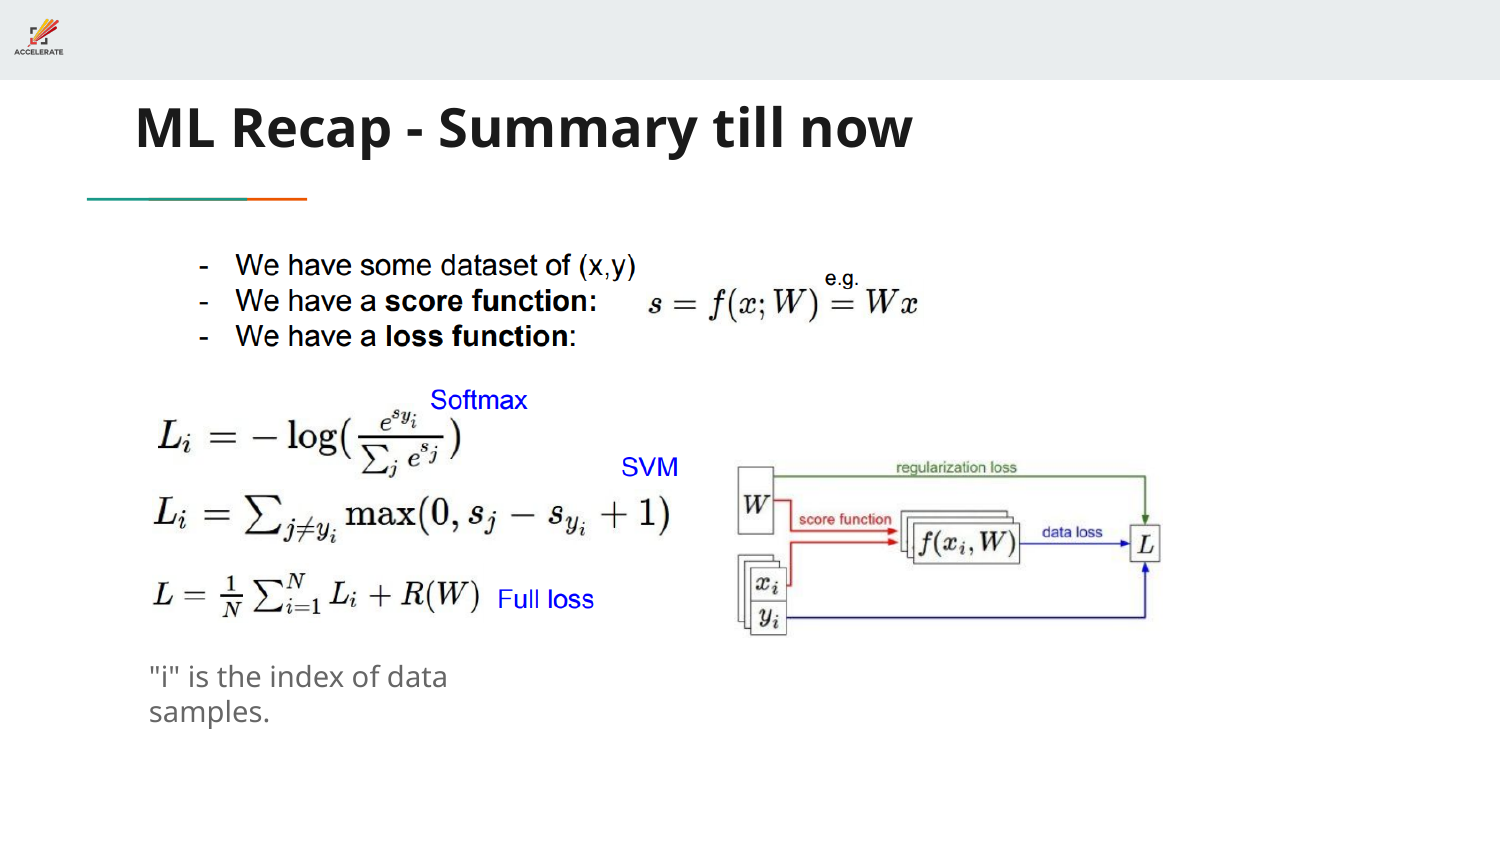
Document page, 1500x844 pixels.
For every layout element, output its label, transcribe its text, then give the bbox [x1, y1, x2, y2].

text_box "i" is the index of data samples. [133, 662, 564, 706]
picture [11, 9, 66, 64]
picture [127, 242, 1166, 654]
title ML Recap - Summary till now [119, 78, 1225, 167]
